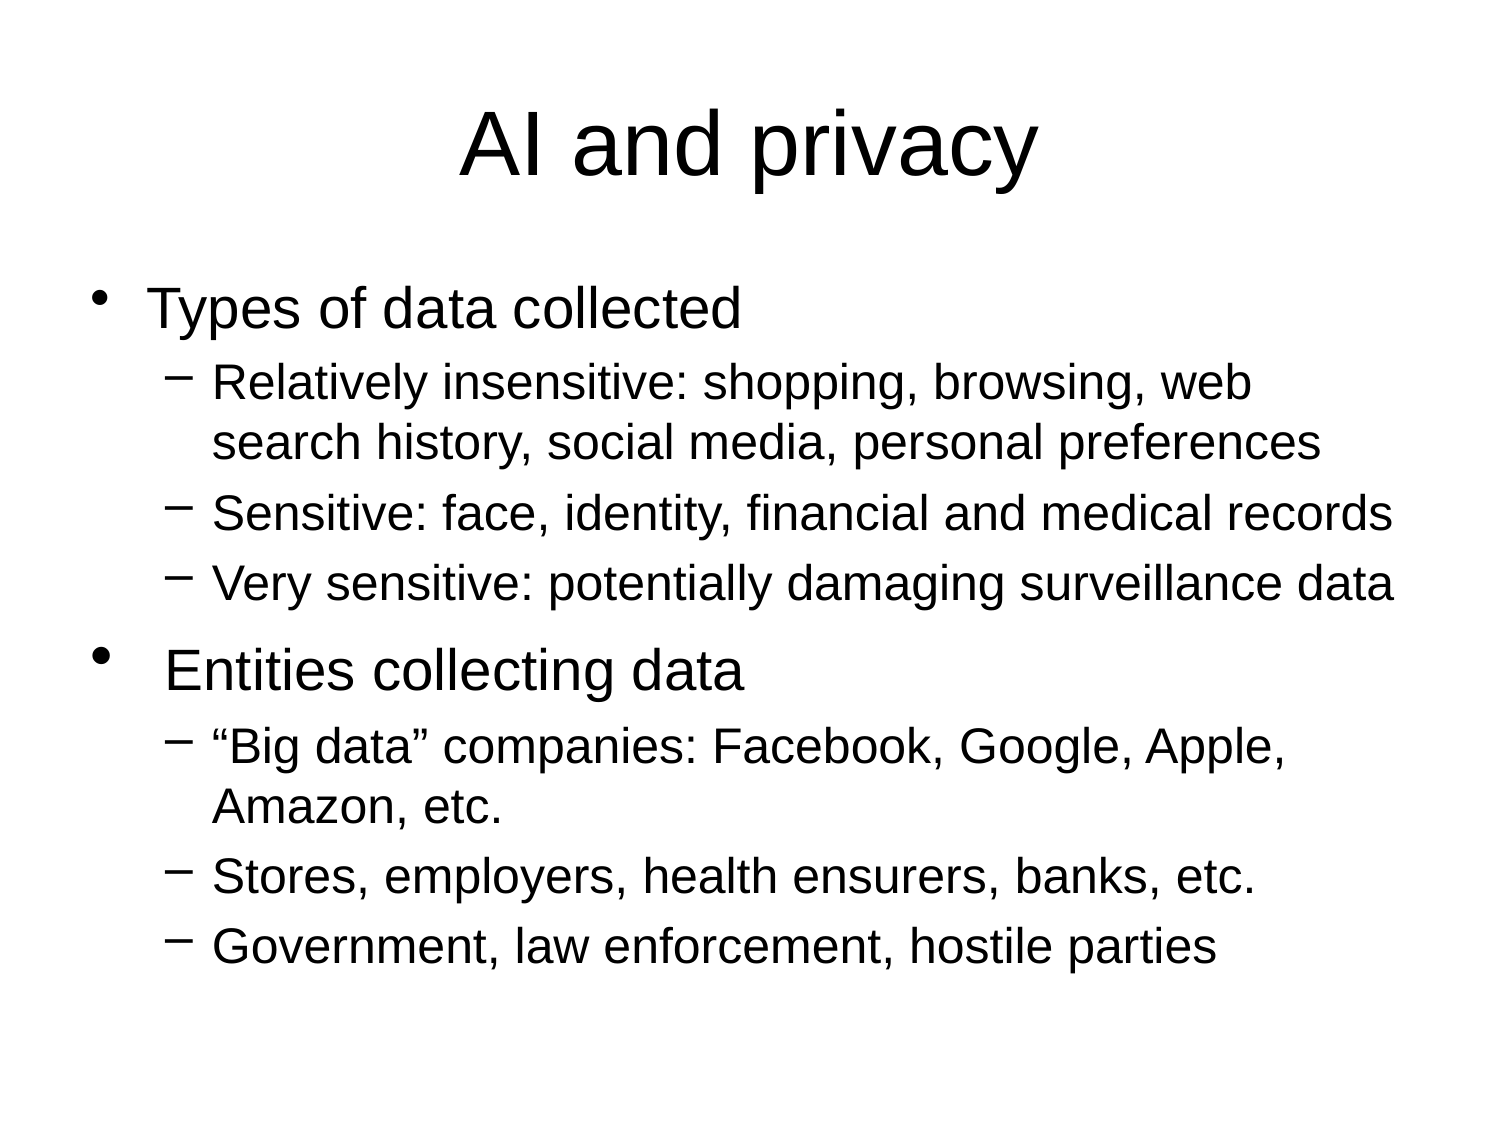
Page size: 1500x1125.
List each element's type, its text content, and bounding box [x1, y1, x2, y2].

title AI and privacy [74, 44, 1426, 233]
list Types of data collected Relatively insensitive: shopping, browsing, web search history, social media, personal preferences Sensitive: face, identity, financial and medical records Very sensitive: potentially damaging surveillance data Entities collecting data “Big data” companies: Facebook, Google, Apple, Amazon, etc. Stores, employers, health ensurers, banks, etc. Government, law enforcement, hostile parties [74, 262, 1426, 1006]
